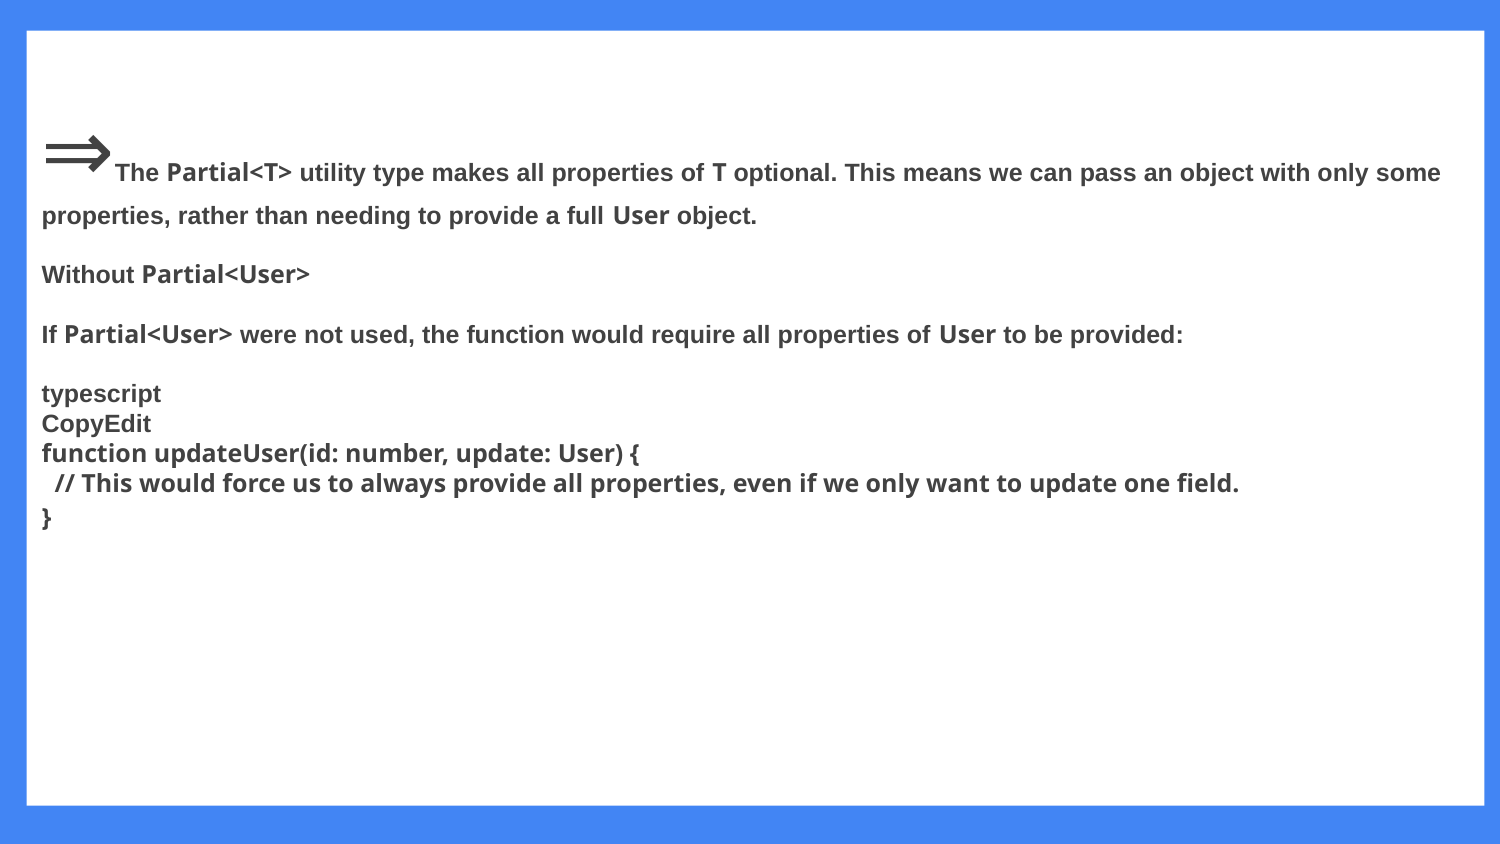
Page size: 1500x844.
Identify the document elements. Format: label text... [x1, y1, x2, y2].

title ⇒The Partial<T> utility type makes all properties of T optional. This means we can pass an object with only some properties, rather than needing to provide a full User object. Without Partial<User> If Partial<User> were not used, the function would require all properties of User to be provided: typescript CopyEdit function updateUser(id: number, update: User) { // This would force us to always provide all properties, even if we only want to update one field. } [26, 30, 1485, 806]
